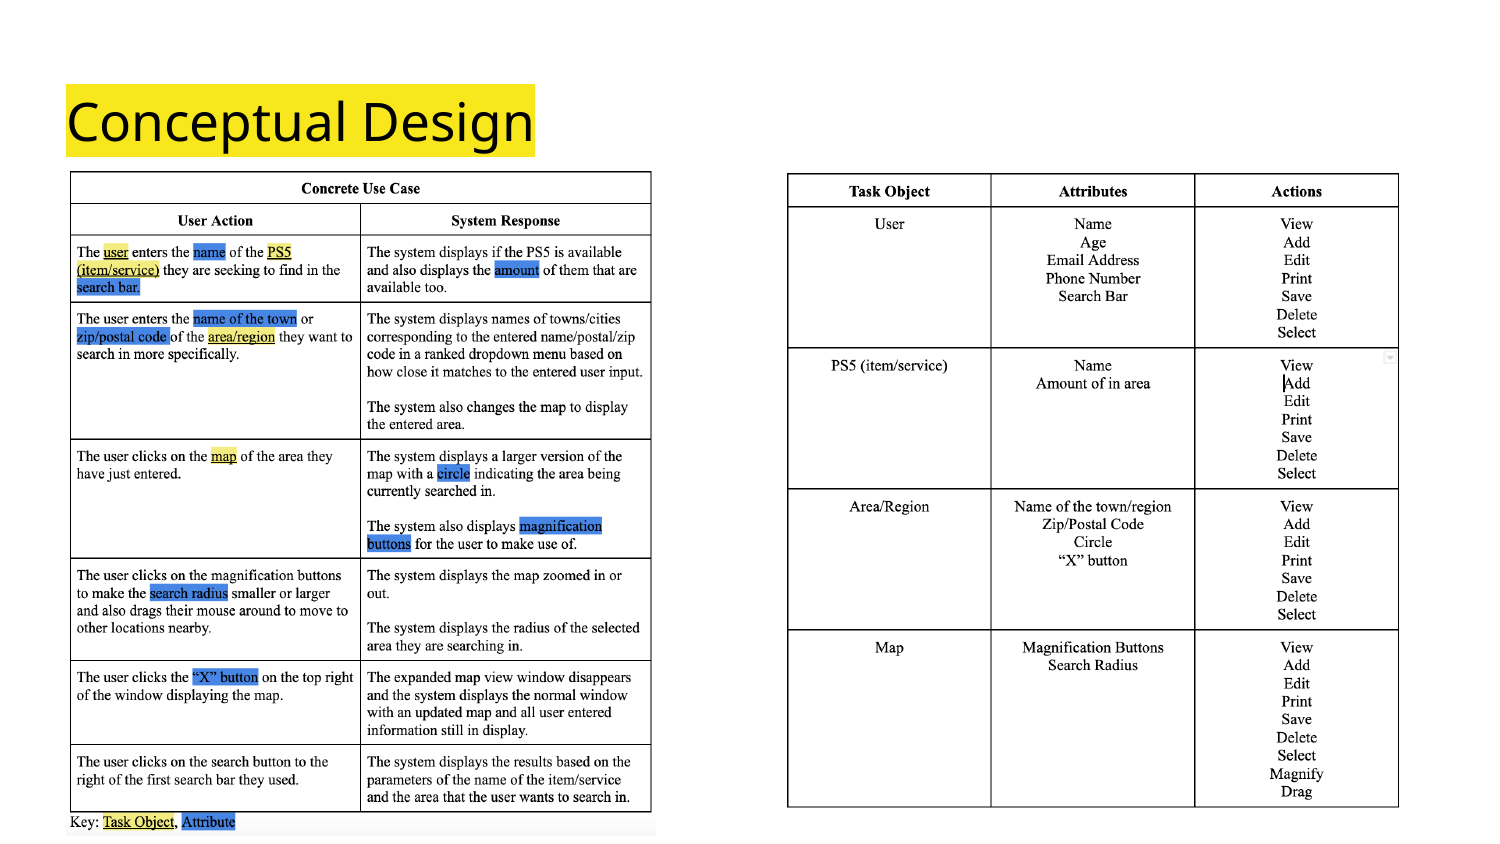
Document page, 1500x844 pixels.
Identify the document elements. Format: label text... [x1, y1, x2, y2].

title Conceptual Design [51, 72, 1449, 167]
picture [66, 168, 656, 836]
picture [782, 168, 1405, 814]
